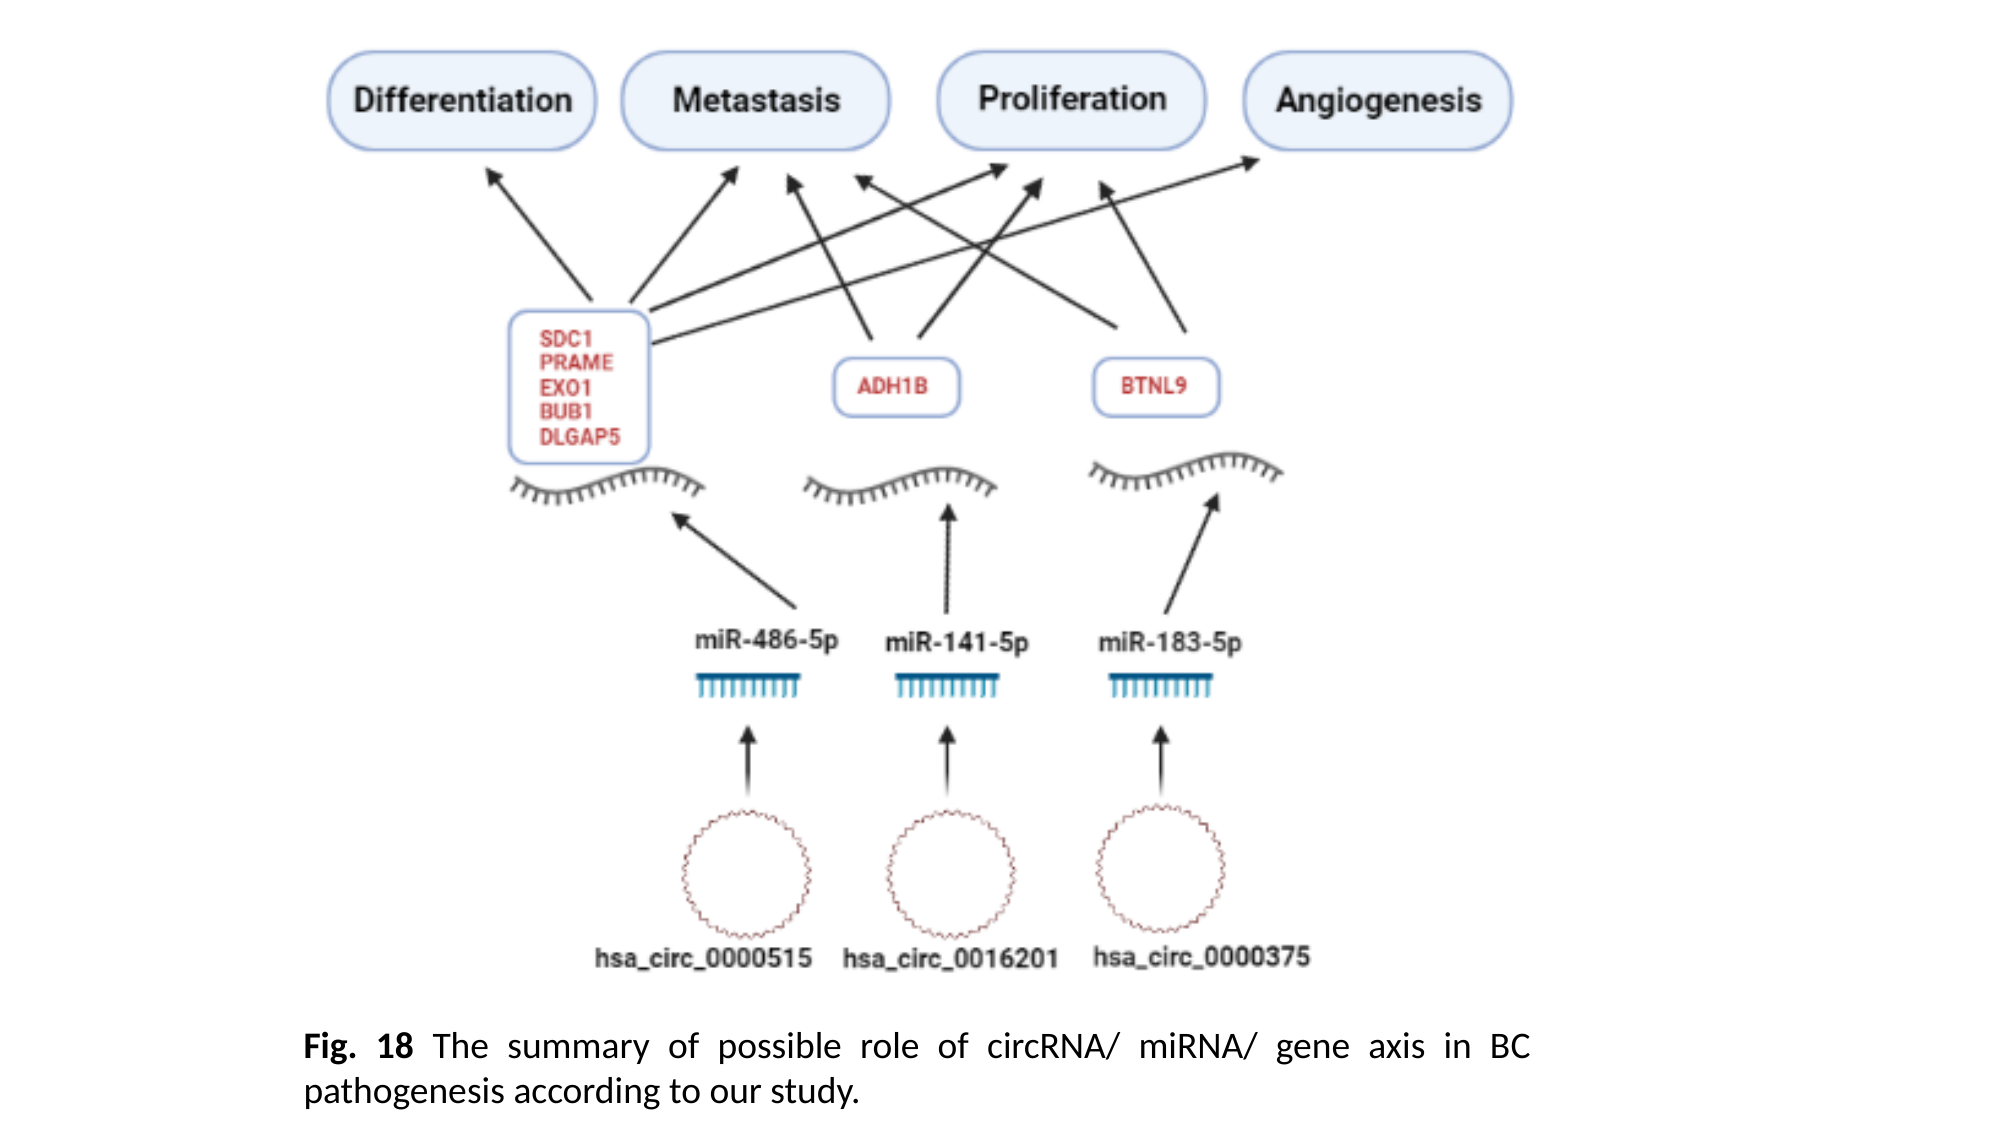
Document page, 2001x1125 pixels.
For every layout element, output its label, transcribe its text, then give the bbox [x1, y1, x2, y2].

text_box Fig. 18 The summary of possible role of circRNA/ miRNA/ gene axis in BC pathogenesis according to our study. [288, 1014, 1547, 1119]
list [288, 40, 1547, 995]
